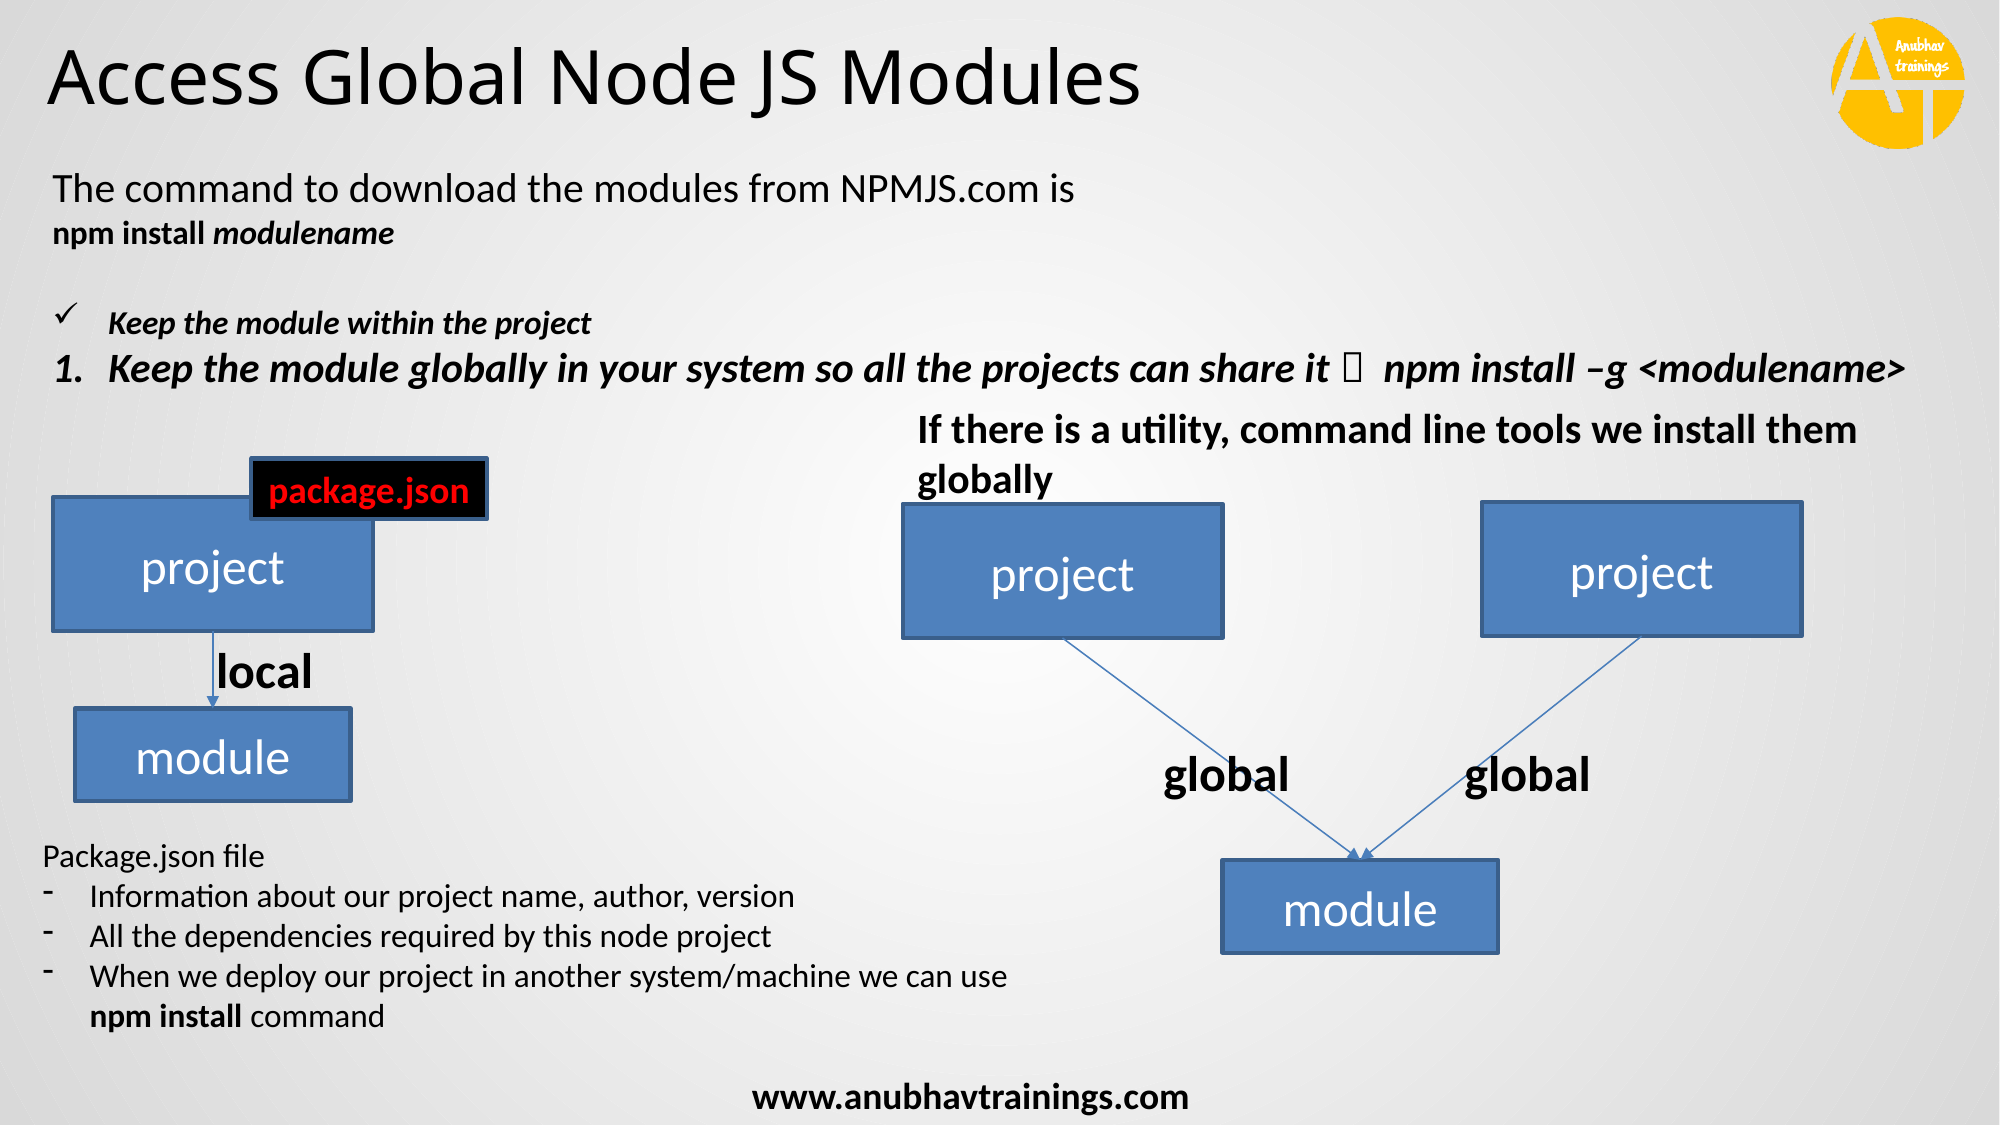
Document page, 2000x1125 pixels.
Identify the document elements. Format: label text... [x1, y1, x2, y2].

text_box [1360, 635, 1642, 861]
text_box module [1220, 868, 1500, 955]
text_box package.json [249, 456, 489, 521]
picture [1818, 8, 1972, 160]
text_box www.anubhavtrainings.com [737, 1064, 1319, 1125]
text_box module [73, 706, 353, 803]
text_box local [201, 631, 212, 707]
text_box Access Global Node JS Modules [27, 16, 1813, 133]
text_box project [1480, 509, 1804, 638]
text_box If there is a utility, command line tools we install them globally [902, 394, 1881, 509]
text_box local [214, 631, 383, 707]
text_box The command to download the modules from NPMJS.com is npm install modulename Keep the module within the project Keep the module globally in your system so all the projects can share it  npm install –g <modulename> [37, 153, 1962, 399]
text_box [1062, 637, 1356, 861]
text_box Package.json file Information about our project name, author, version All the dependencies required by this node project When we deploy our project in another system/machine we can use npm install command [27, 827, 1074, 1042]
text_box project [51, 495, 375, 633]
text_box project [901, 502, 1225, 640]
